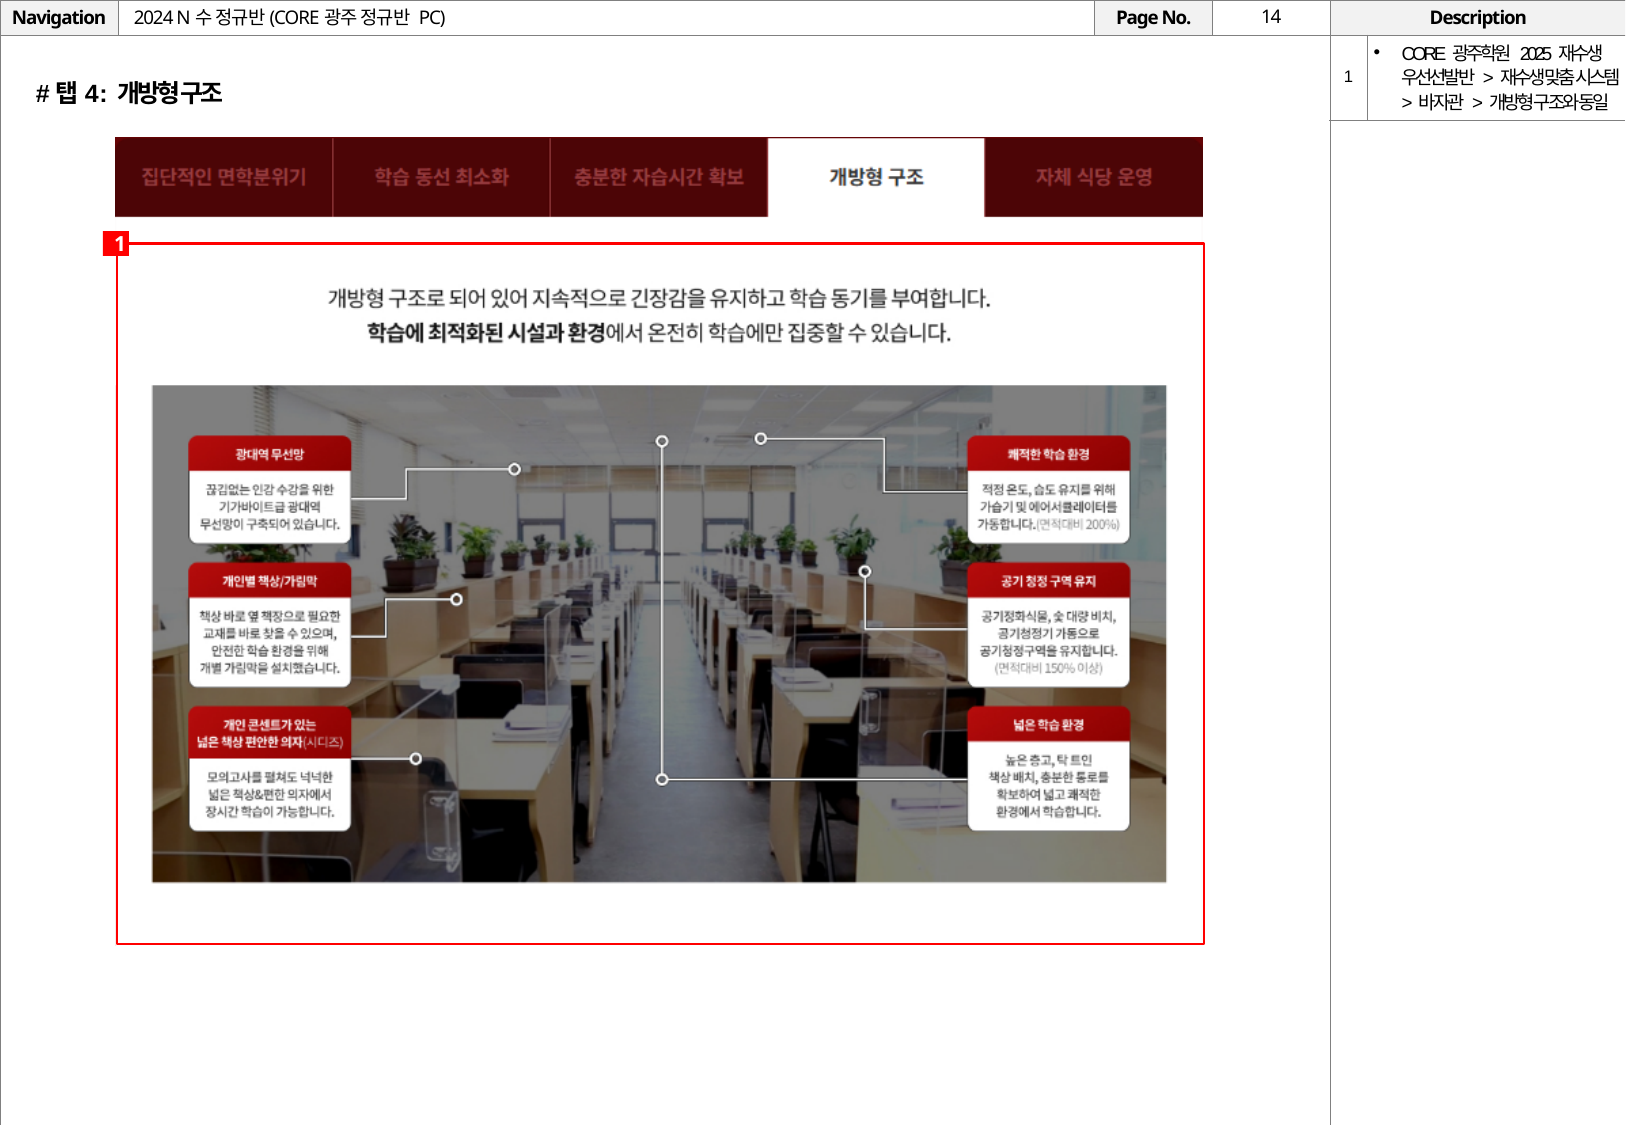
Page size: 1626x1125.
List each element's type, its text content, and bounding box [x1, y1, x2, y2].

title 2024 N수 정규반(CORE광주 정규반 PC) [118, 0, 1097, 35]
text_box 1 [101, 229, 110, 258]
text_box #탭4 : 개방형 구조 [21, 70, 459, 115]
picture [115, 136, 1203, 946]
table_header CORE 광주학원 2025 재수생 우선선발반 > 재수생 맞춤 시스템 > 바자관 > 개방형 구조와 동일 [1368, 36, 1625, 120]
table_header 1 [1329, 36, 1367, 120]
